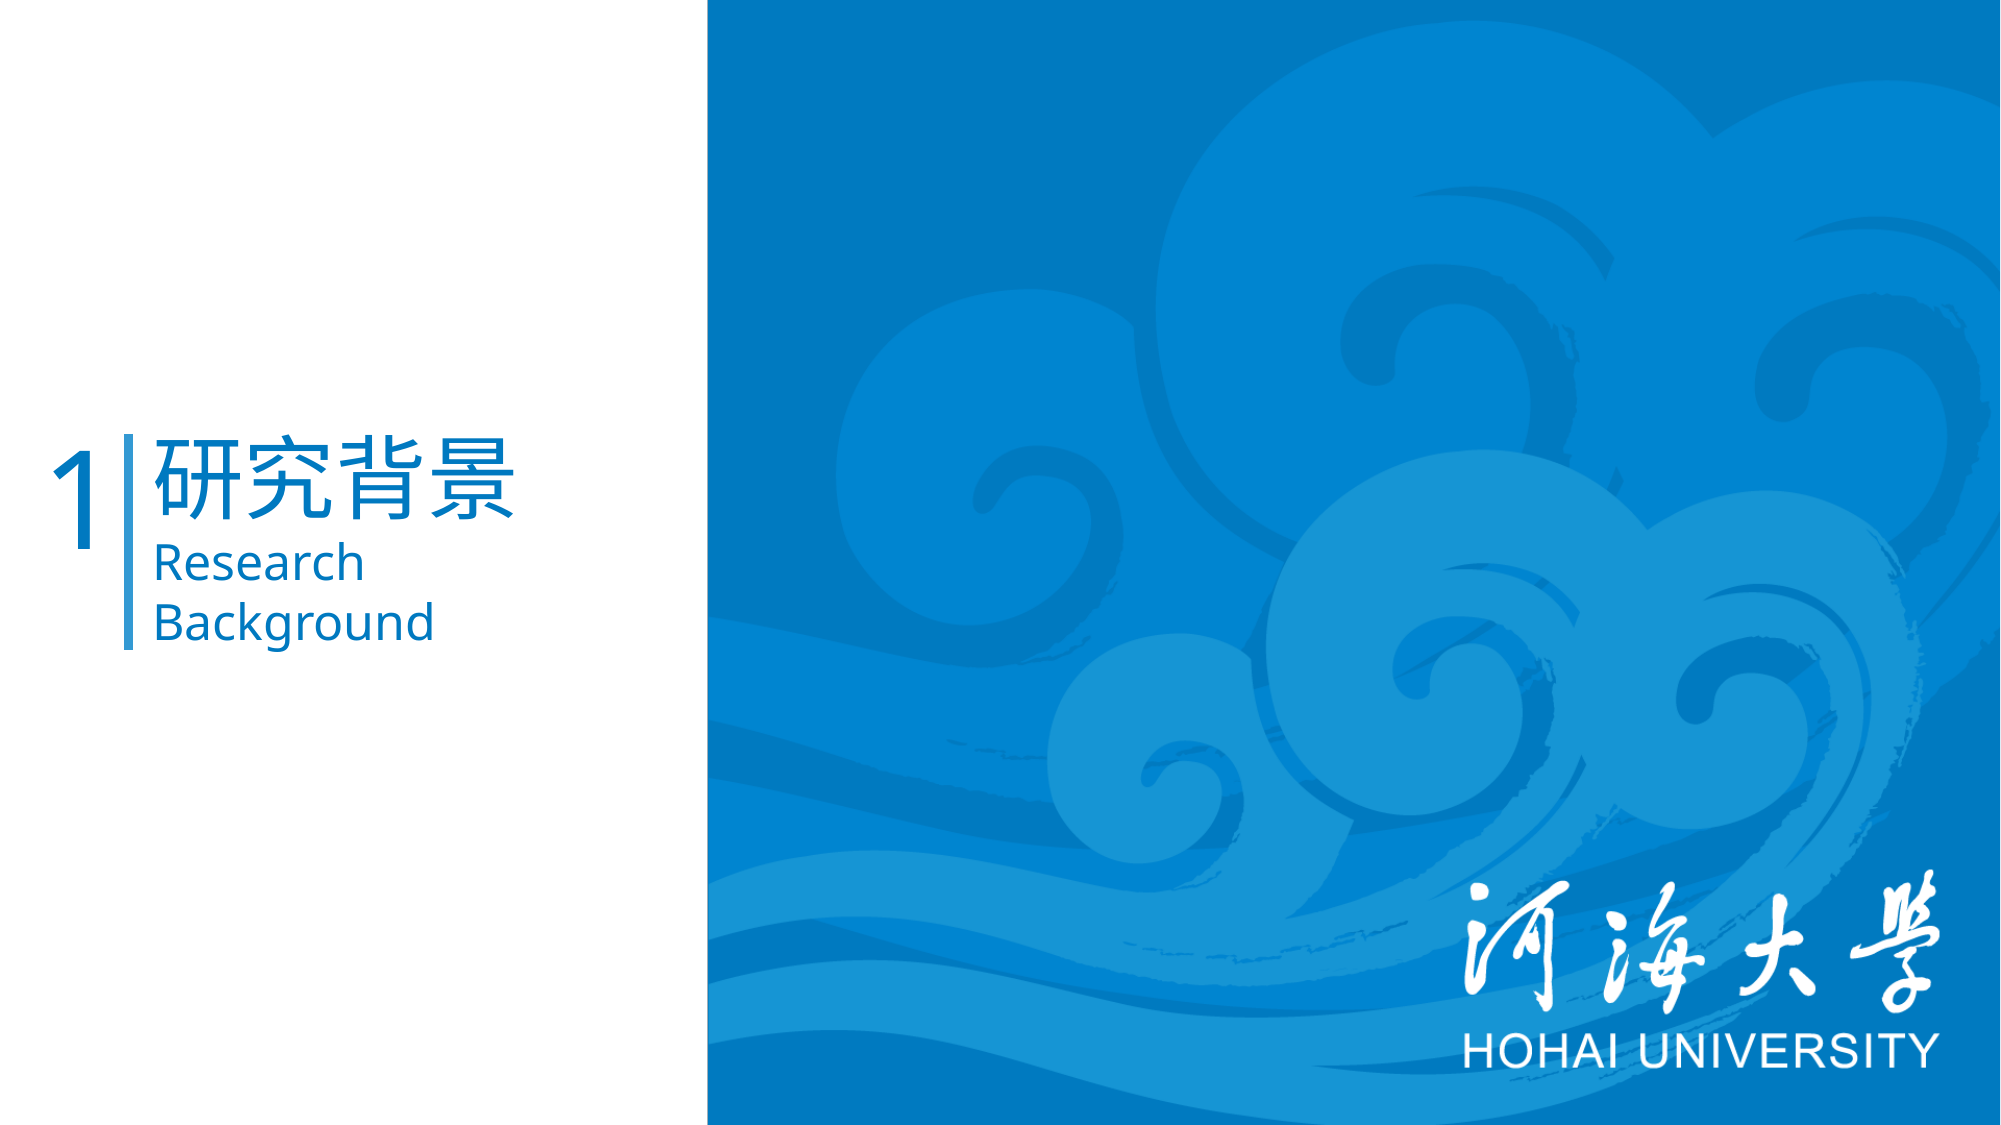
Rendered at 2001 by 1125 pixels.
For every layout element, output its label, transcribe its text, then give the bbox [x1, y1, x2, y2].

text_box 研究背景 Research Background [137, 413, 678, 769]
text_box 1 [26, 404, 111, 584]
picture [0, 0, 2001, 1125]
